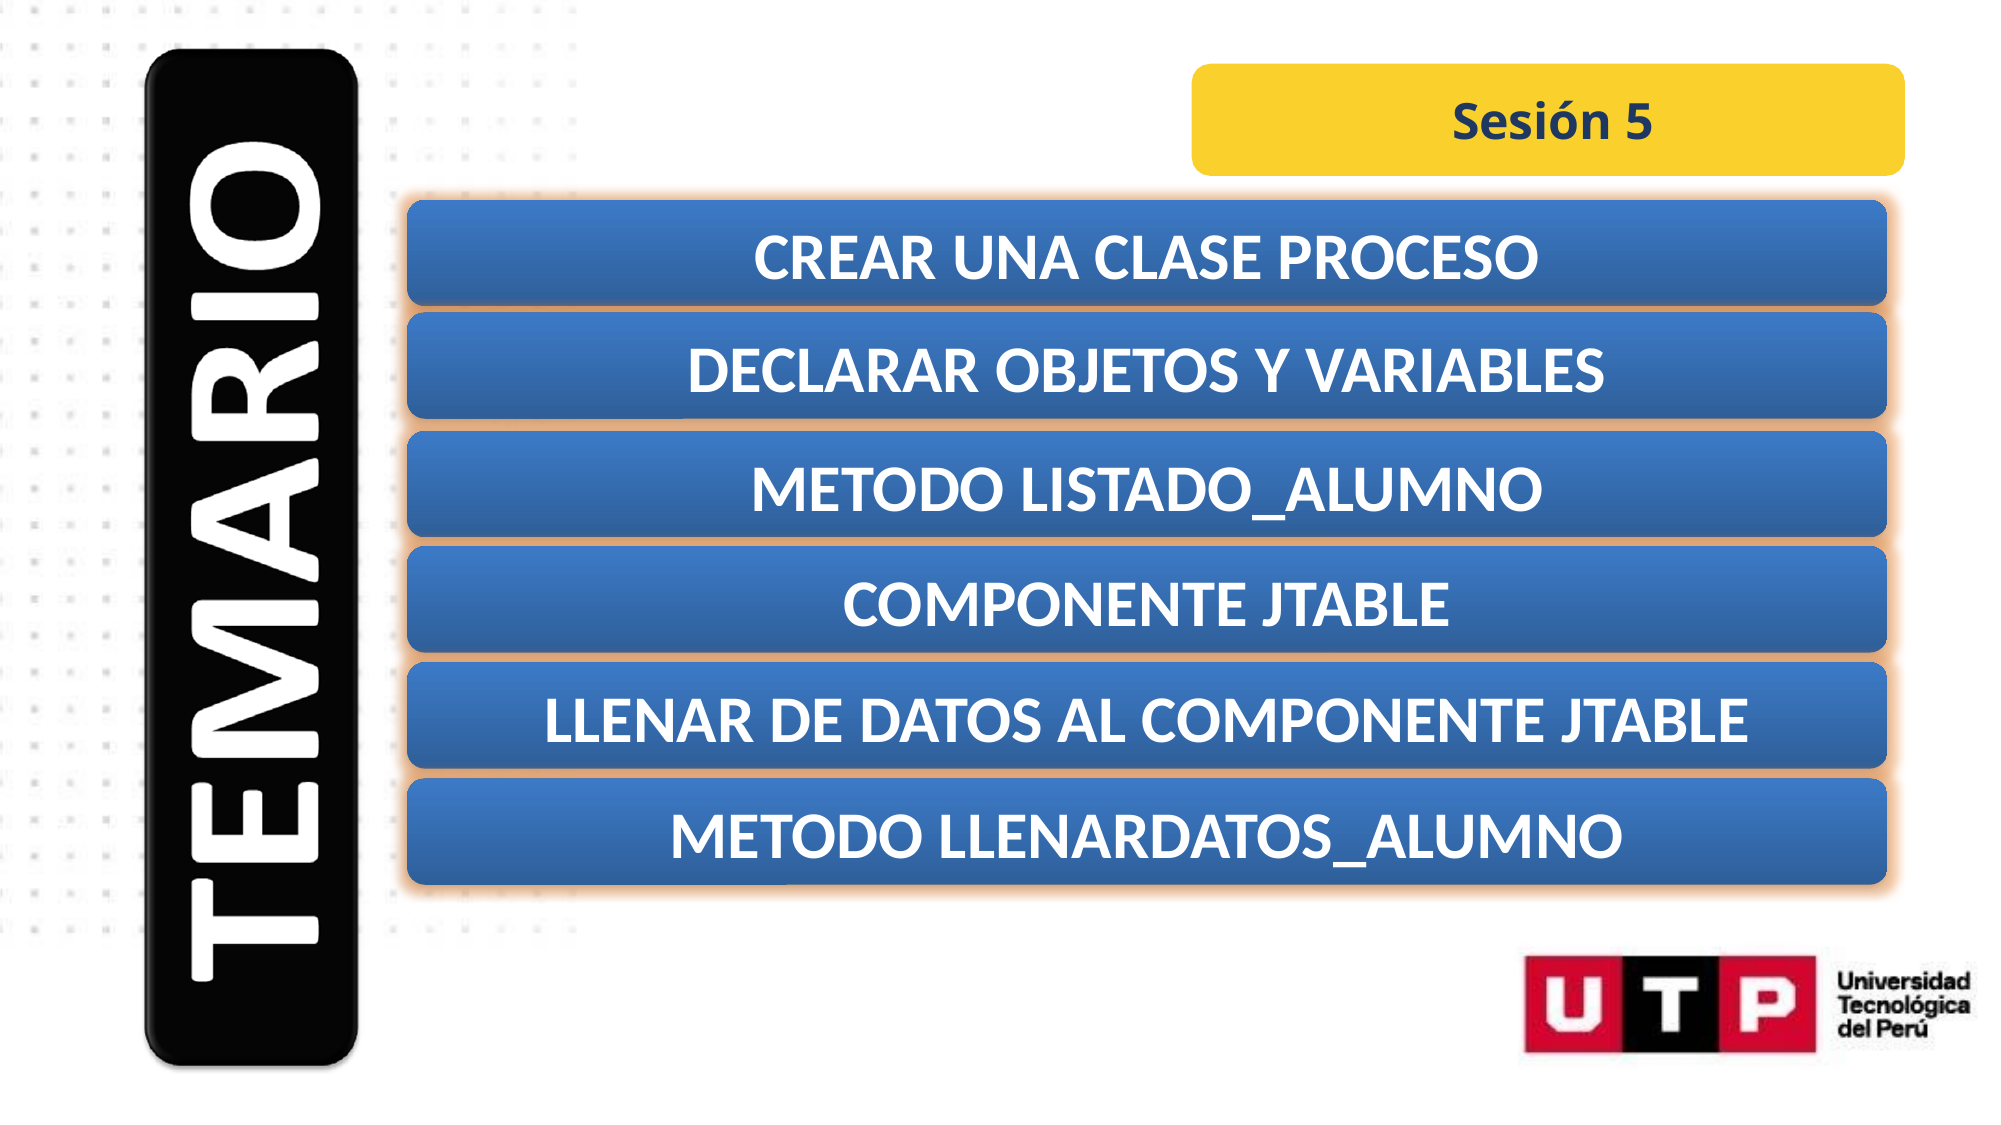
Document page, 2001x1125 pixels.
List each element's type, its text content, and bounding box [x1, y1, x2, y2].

text_box Sesión 5 [1449, 87, 1663, 150]
text_box METODO LLENARDATOS_ALUMNO [504, 778, 1888, 885]
text_box DECLARAR OBJETOS Y VARIABLES [504, 312, 1888, 417]
text_box METODO LISTADO_ALUMNO [504, 431, 1888, 532]
text_box CREAR UNA CLASE PROCESO [504, 199, 1888, 298]
text_box [1191, 63, 1905, 176]
picture [0, 0, 588, 1125]
text_box LLENAR DE DATOS AL COMPONENTE JTABLE [504, 662, 1888, 764]
text_box COMPONENTE JTABLE [504, 546, 1888, 648]
picture [1439, 899, 1978, 1125]
